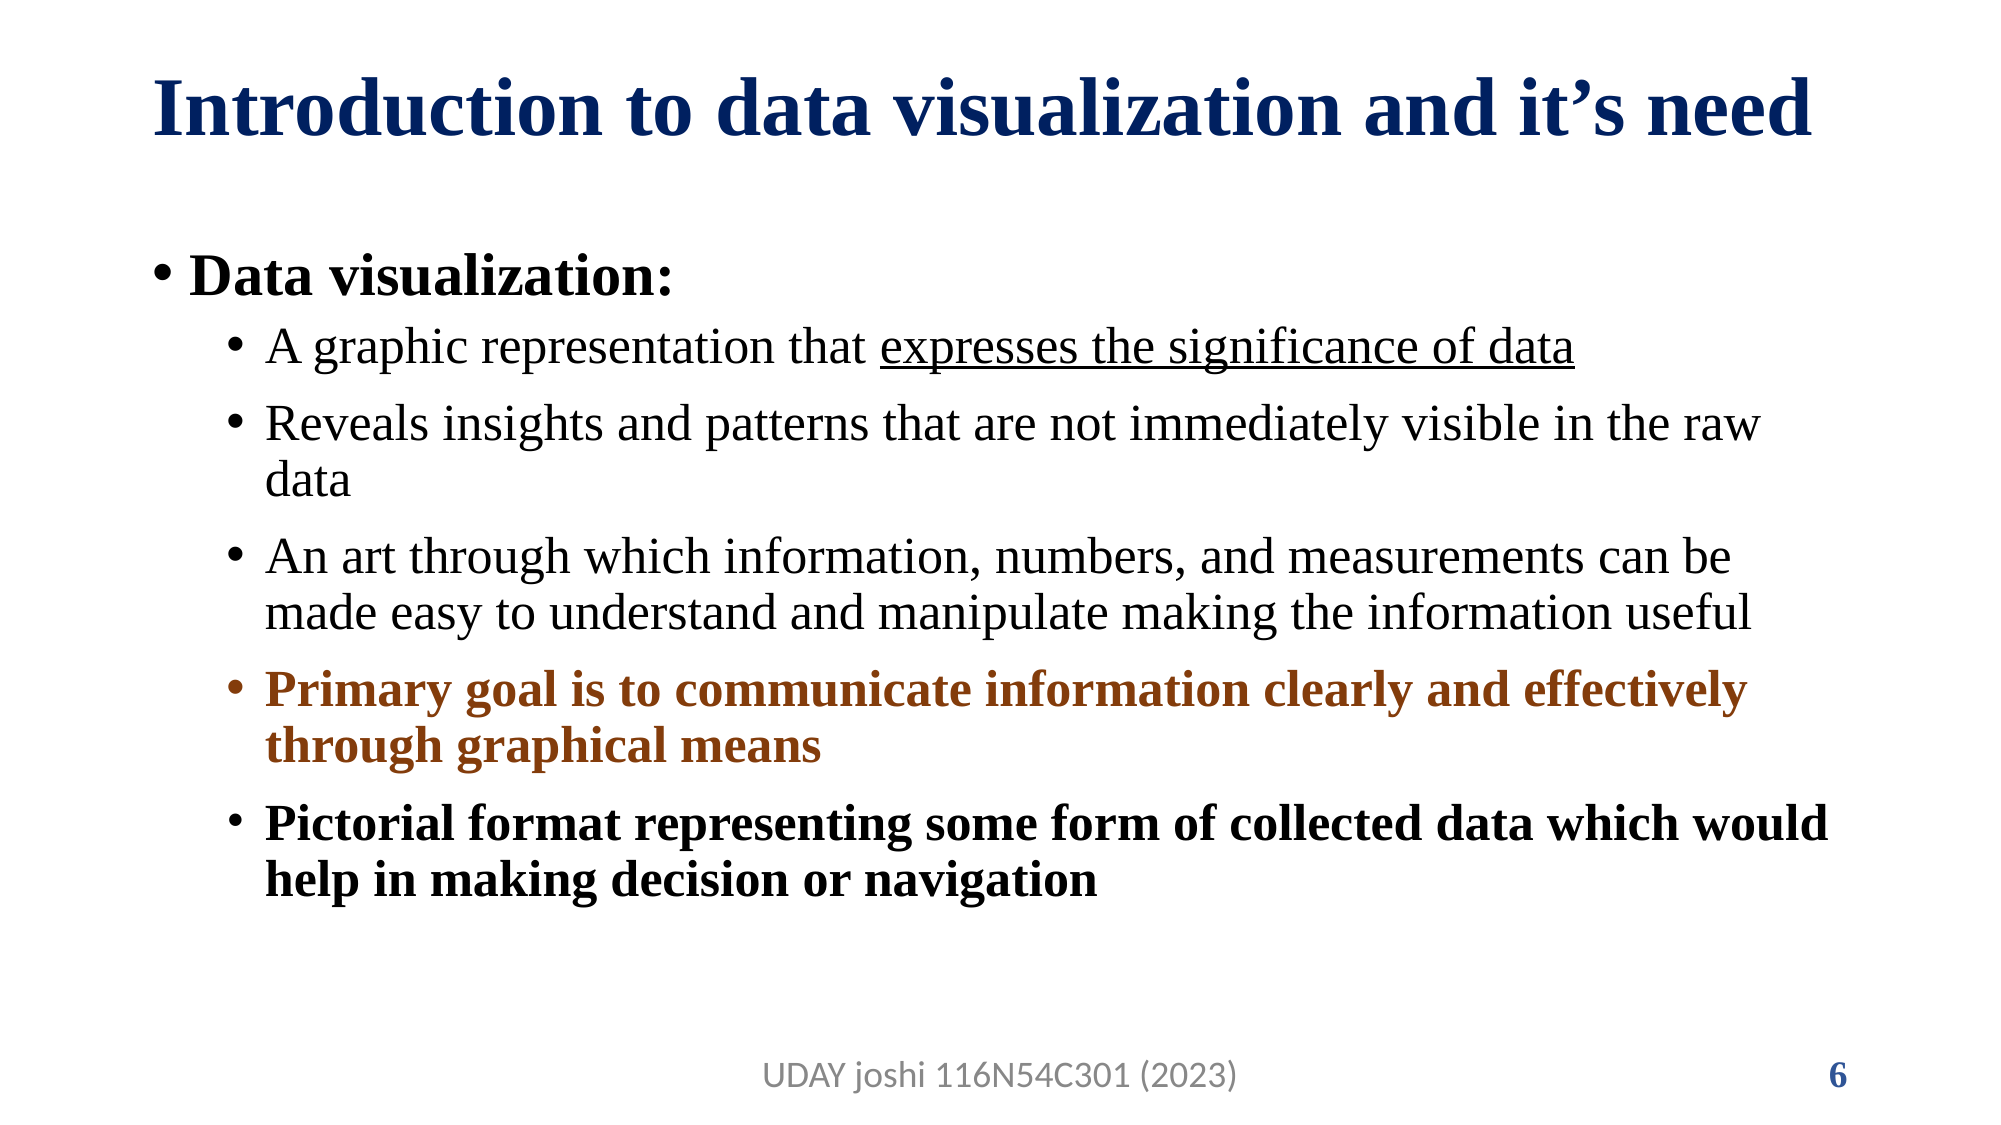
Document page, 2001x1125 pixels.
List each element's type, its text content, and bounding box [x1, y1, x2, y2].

slide_number 6 [1412, 1042, 1863, 1103]
footer UDAY joshi 116N54C301 (2023) [662, 1042, 1338, 1103]
title Introduction to data visualization and it’s need [137, 0, 1961, 218]
list Data visualization: A graphic representation that expresses the significance of data Reveals insights and patterns that are not immediately visible in the raw data An art through which information, numbers, and measurements can be made easy to understand and manipulate making the information useful Primary goal is to communicate information clearly and effectively through graphical means Pictorial format representing some form of collected data which would help in making decision or navigation [137, 235, 1863, 1026]
